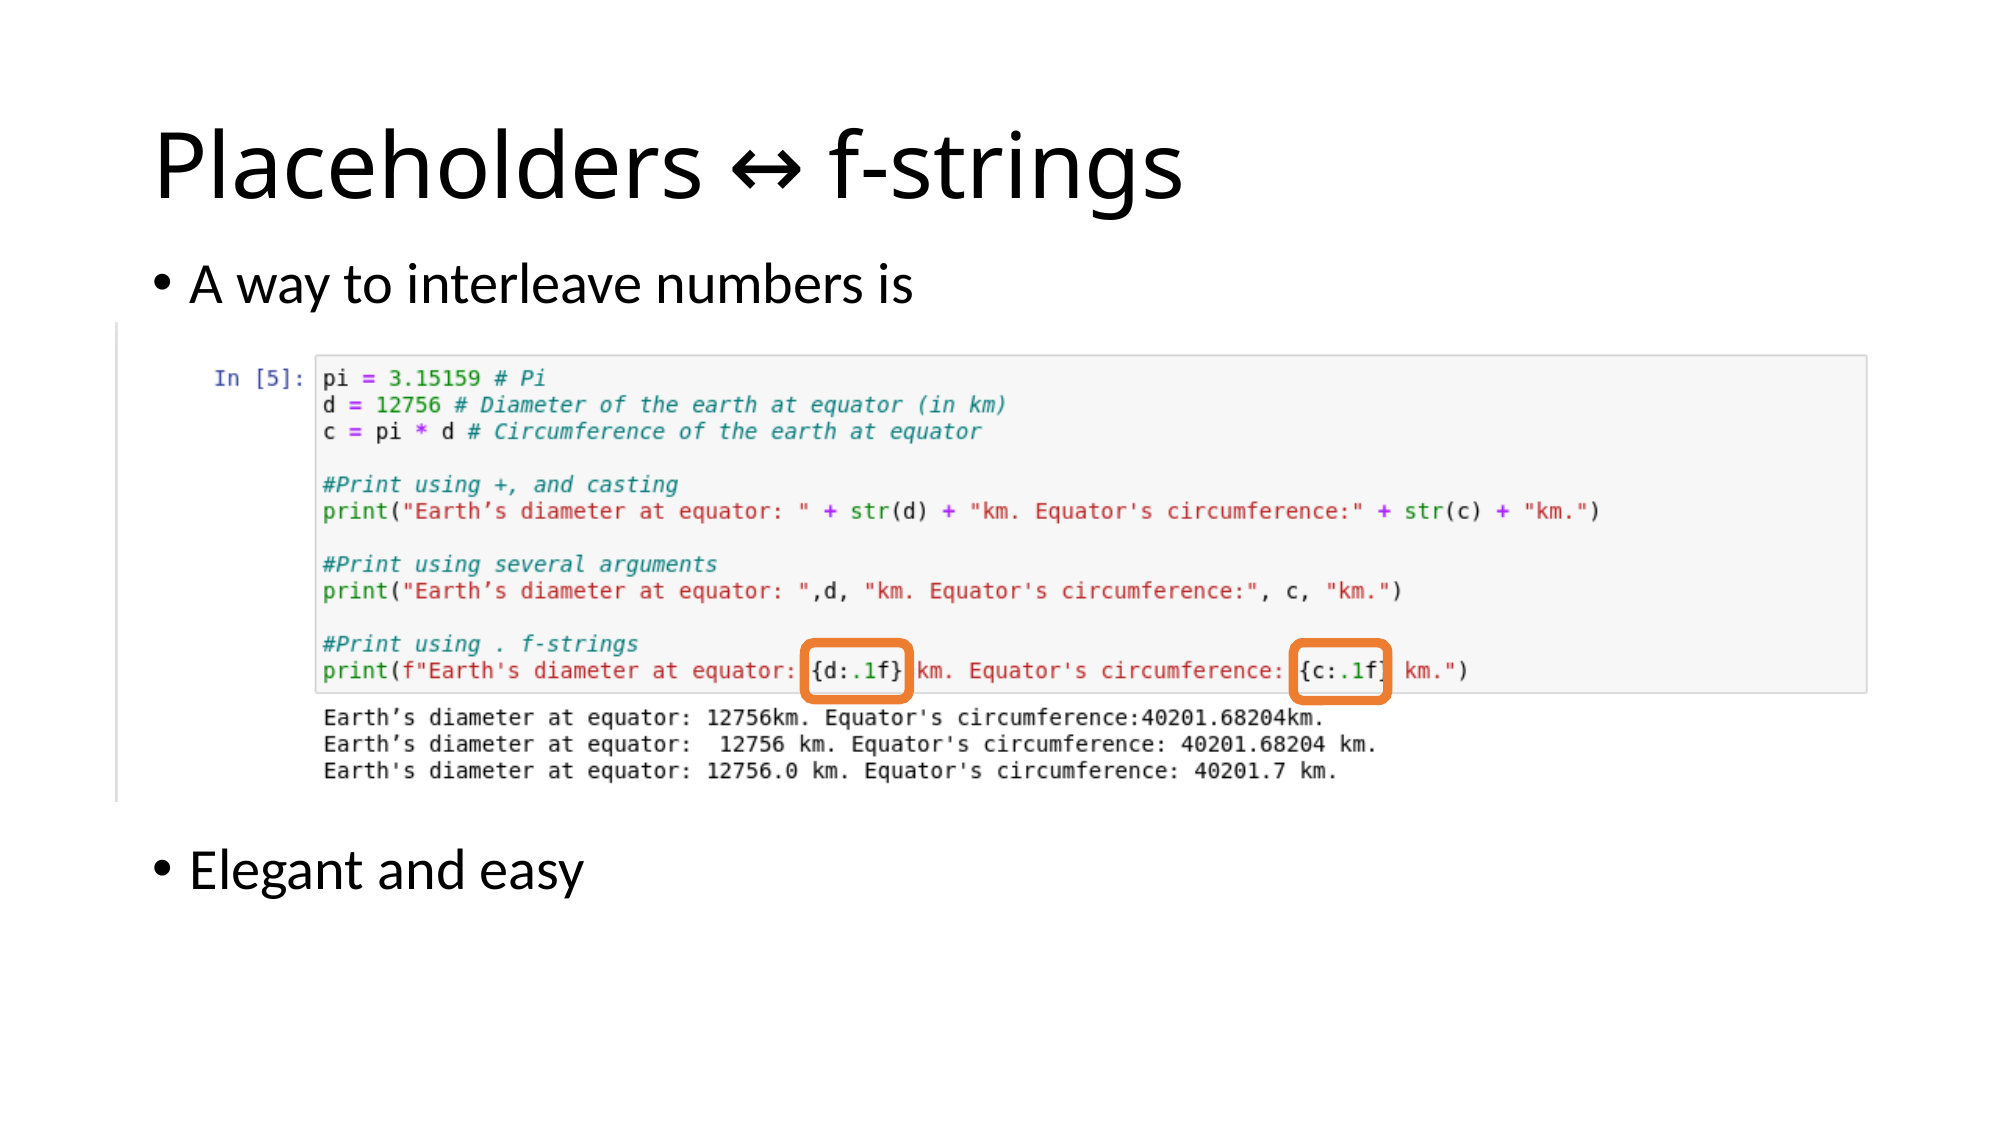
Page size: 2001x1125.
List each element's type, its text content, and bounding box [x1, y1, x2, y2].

list A way to interleave numbers is Elegant and easy [137, 813, 1863, 960]
title Placeholders ↔ f-strings [137, 59, 1863, 246]
picture [115, 322, 1882, 803]
list A way to interleave numbers is Elegant and easy [137, 246, 1863, 319]
